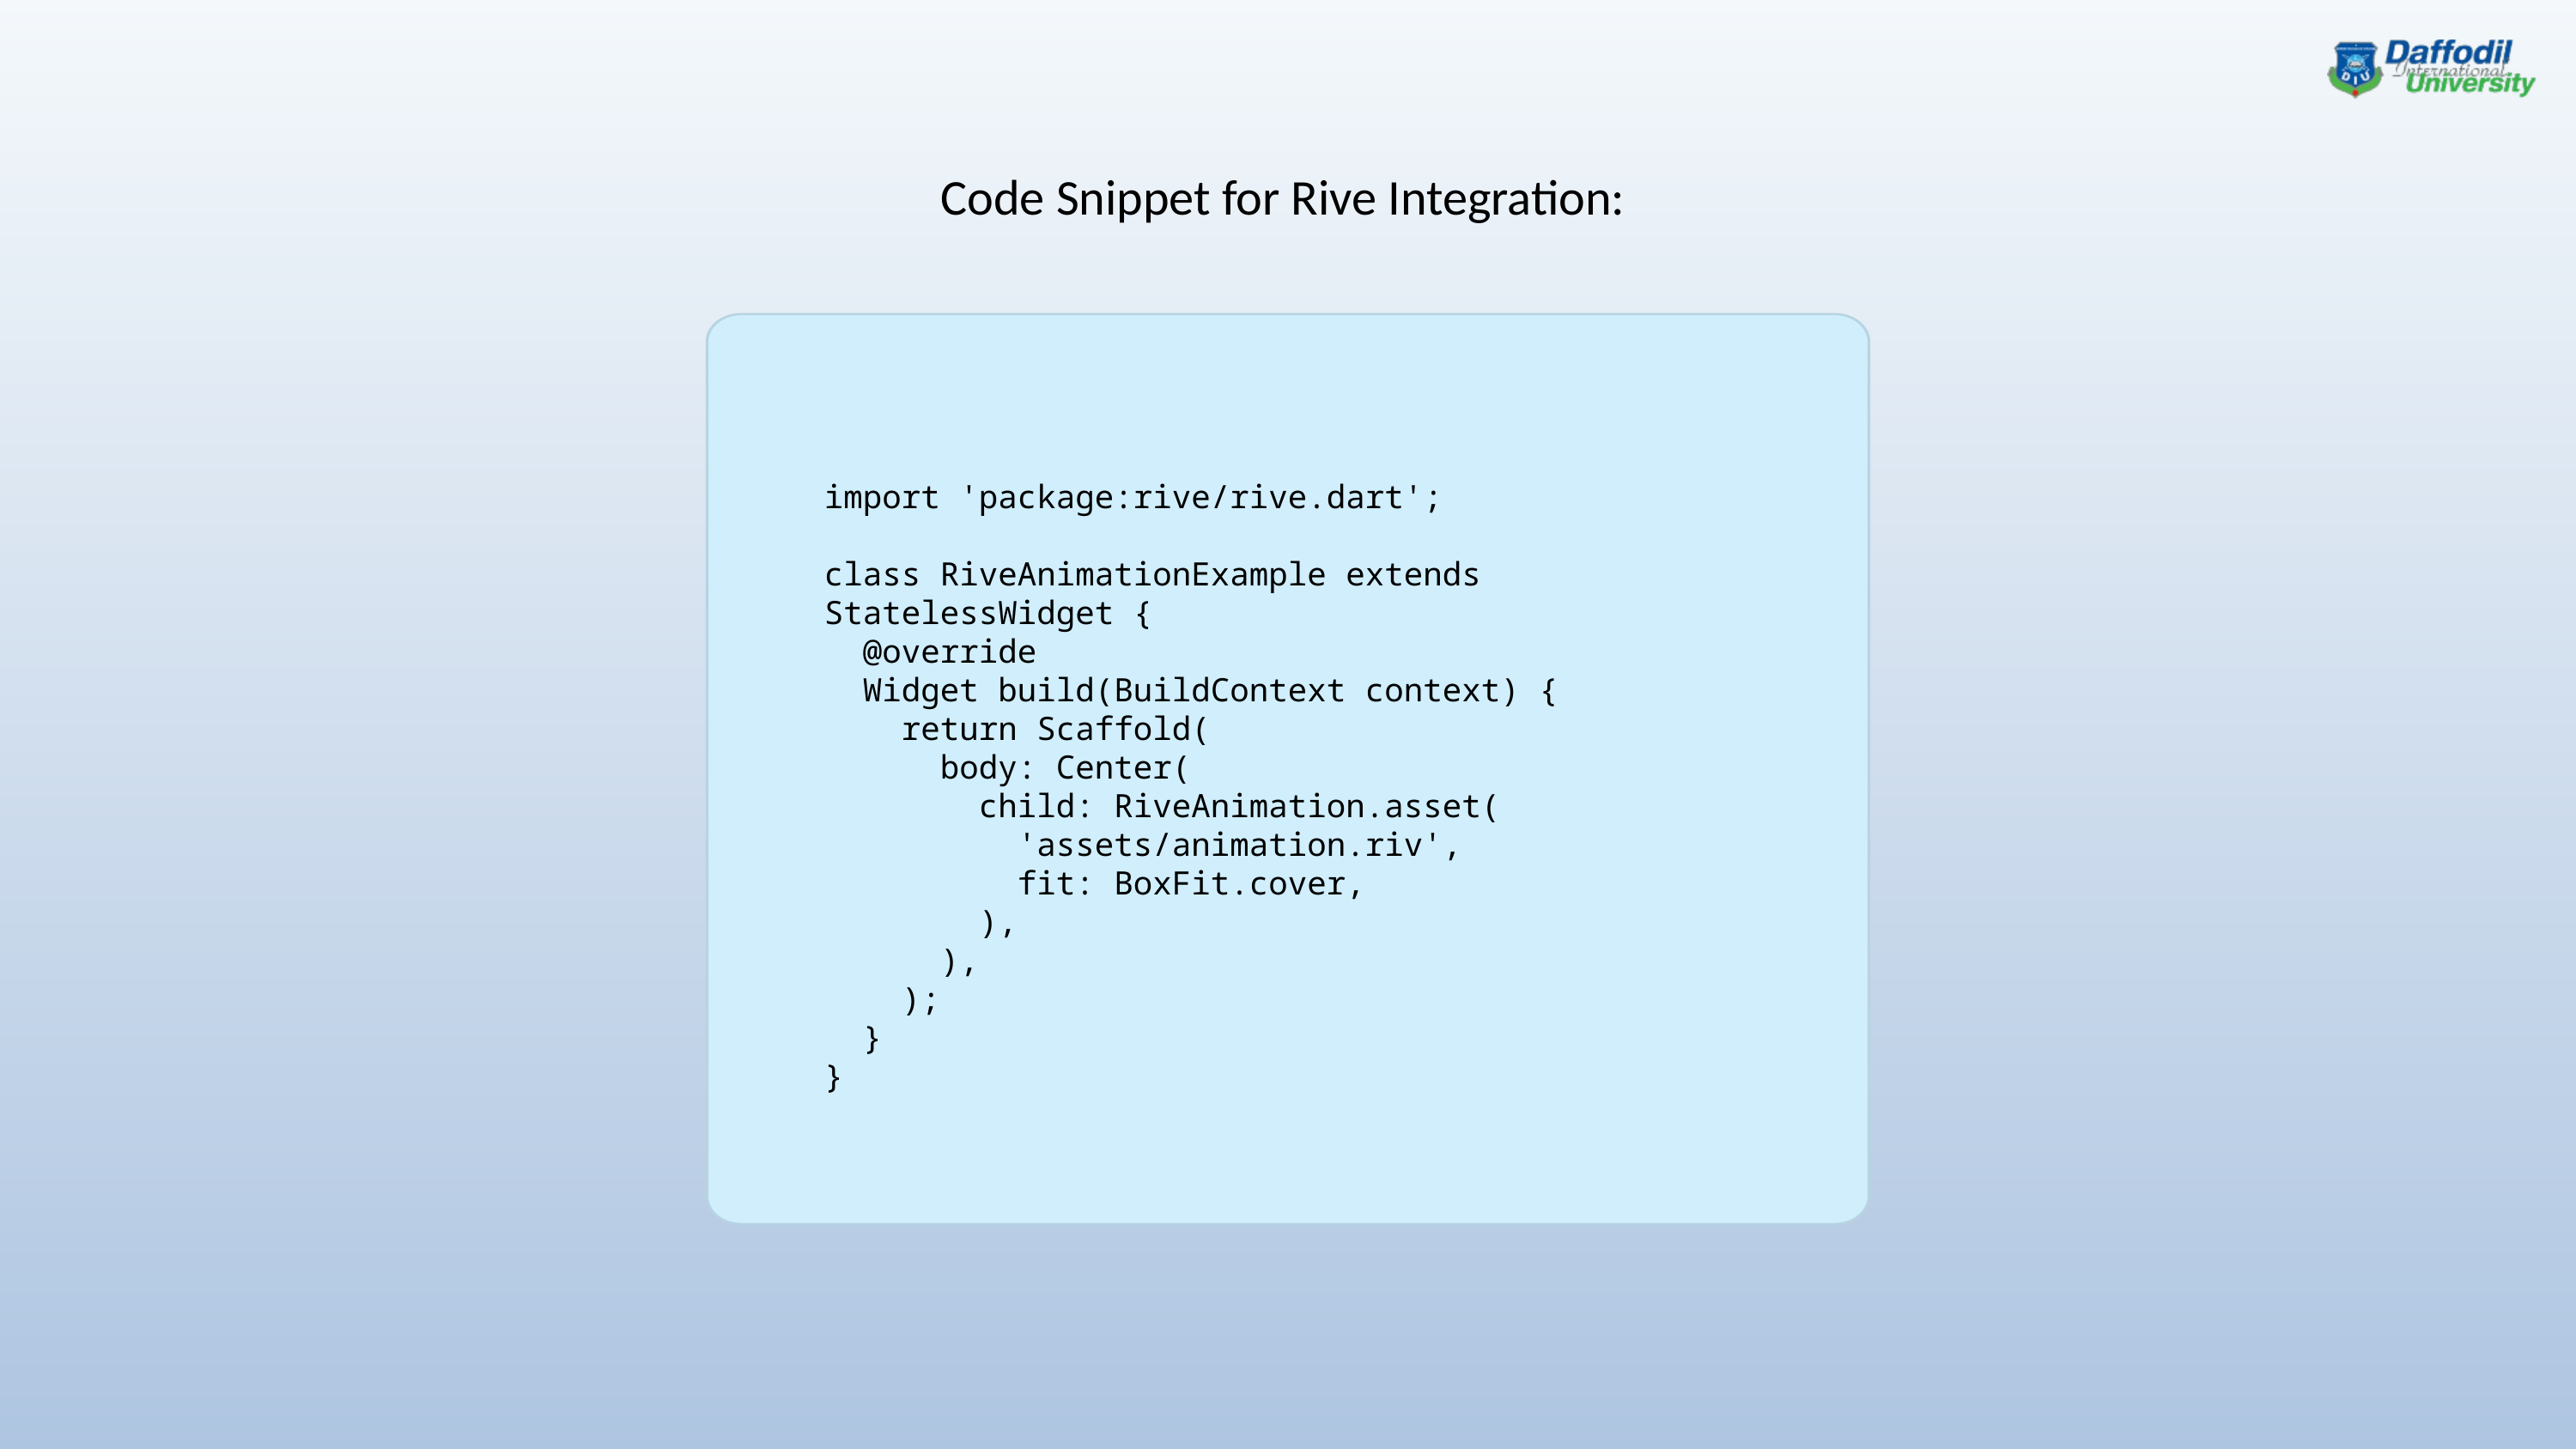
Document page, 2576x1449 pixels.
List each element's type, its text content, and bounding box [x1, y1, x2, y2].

text_box [2326, 39, 2537, 99]
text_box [705, 312, 1871, 1226]
text_box Code Snippet for Rive Integration: [927, 158, 1649, 232]
